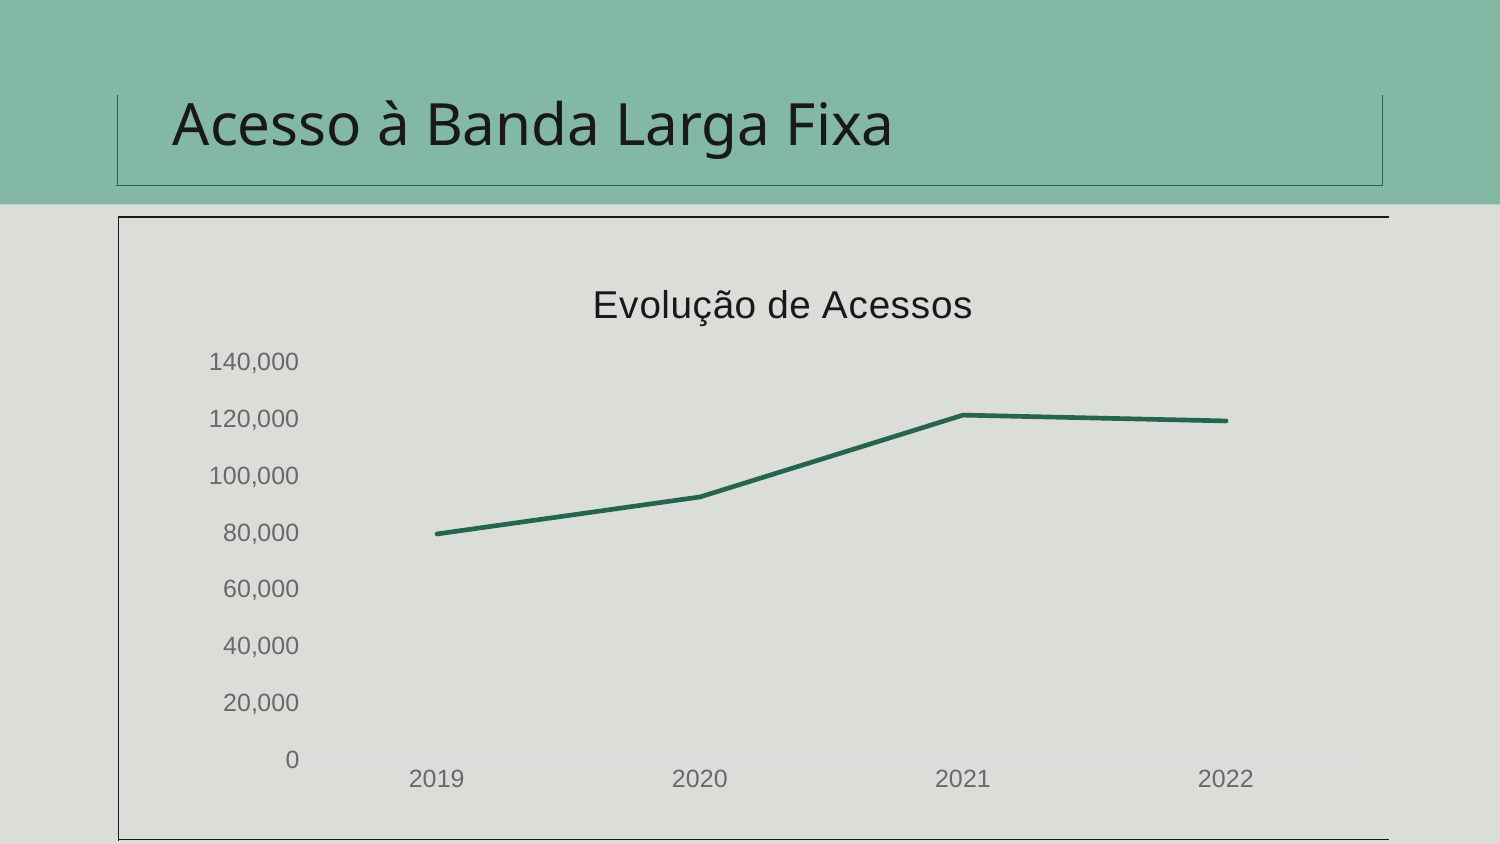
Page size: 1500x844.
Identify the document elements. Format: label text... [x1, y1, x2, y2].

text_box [117, 216, 1390, 841]
chart [184, 251, 1382, 804]
title Acesso à Banda Larga Fixa [157, 71, 1422, 166]
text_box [116, 95, 1383, 186]
